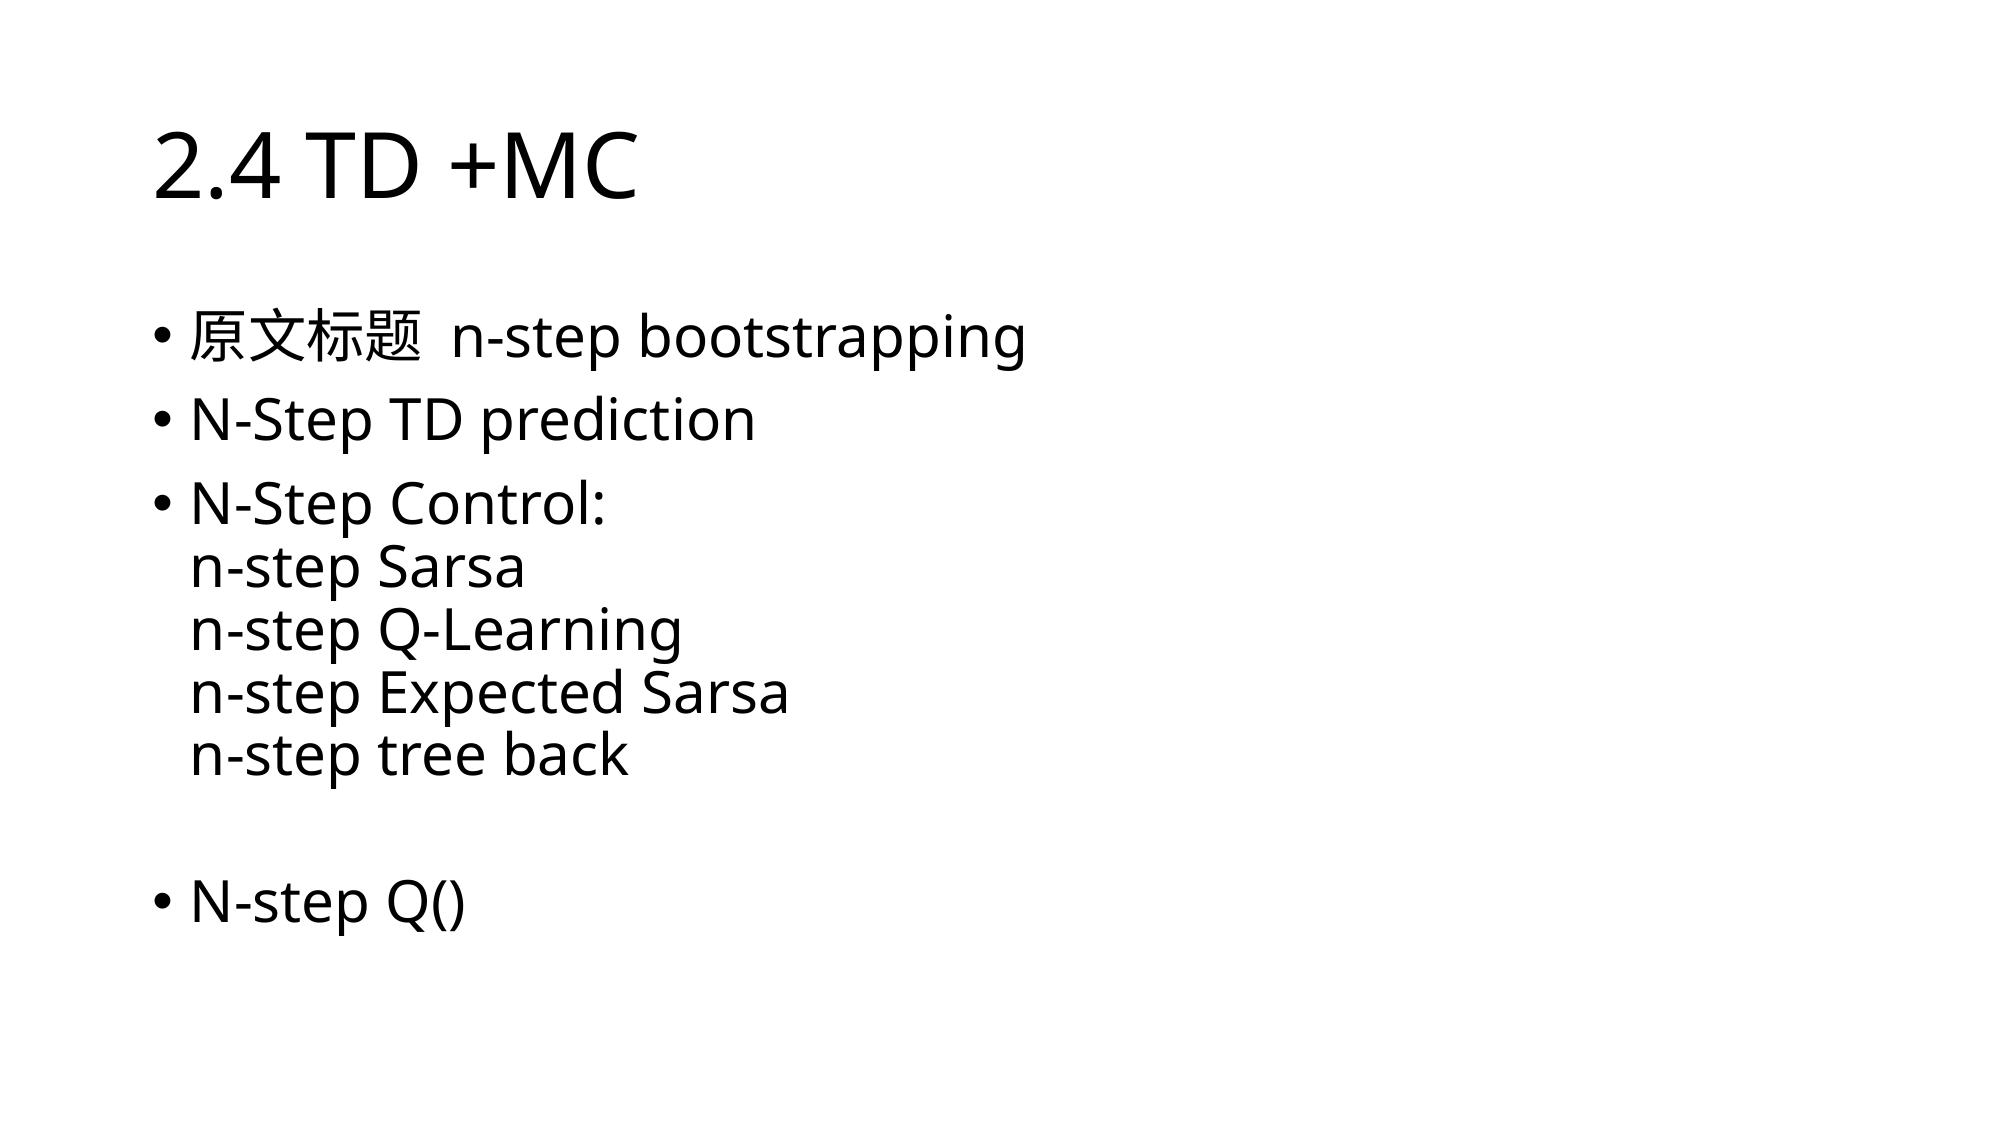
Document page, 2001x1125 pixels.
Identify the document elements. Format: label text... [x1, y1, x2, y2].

title 2.4 TD +MC [137, 59, 1863, 278]
